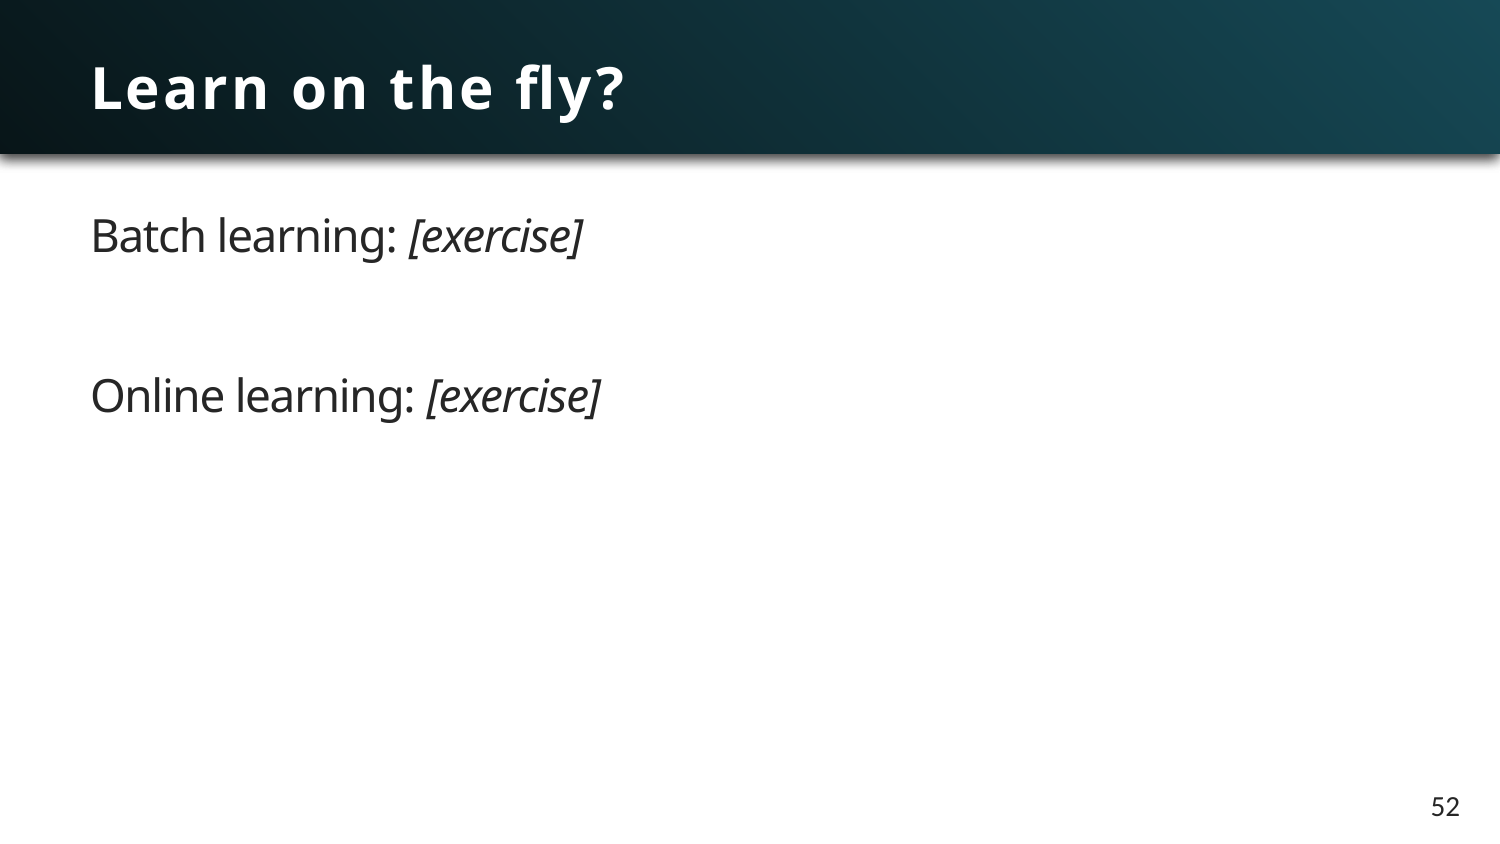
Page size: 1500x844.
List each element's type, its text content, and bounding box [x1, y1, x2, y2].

list Batch learning: [exercise] Online learning: [exercise] [75, 198, 1425, 785]
slide_number 52 [1125, 782, 1476, 827]
title Learn on the fly? [75, 10, 1425, 129]
